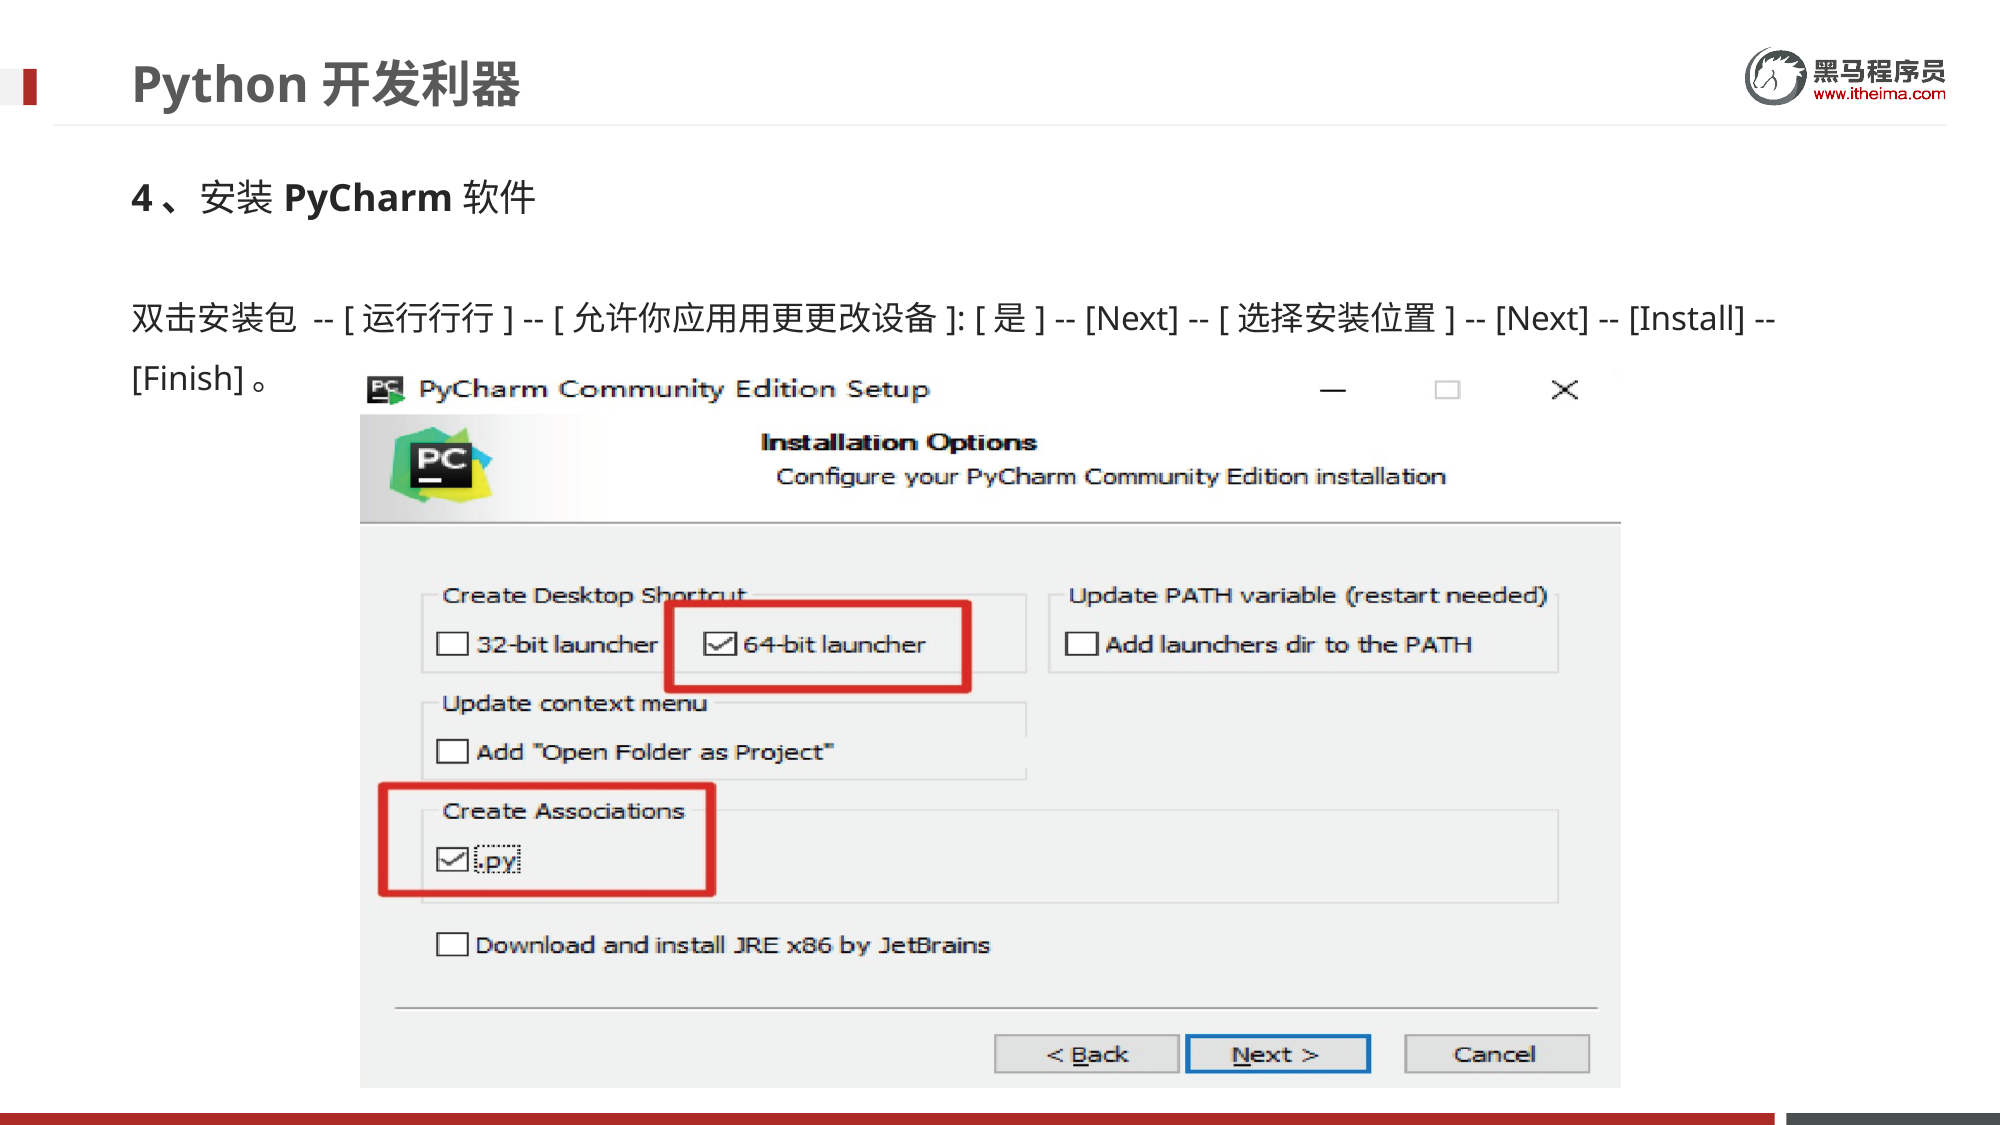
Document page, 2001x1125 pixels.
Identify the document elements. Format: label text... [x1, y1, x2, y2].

picture [1744, 46, 1946, 106]
list 双击安装包 -- [运⾏行行] -- [允许你应⽤用更更改设备]: [是] -- [Next] -- [选择安装位置] -- [Next] -- [Install] -- [Finish]。 [116, 270, 1880, 963]
list 4、安装PyCharm软件 [116, 154, 1880, 239]
picture [354, 363, 1626, 1091]
title Python开发利器 [116, 40, 1556, 125]
